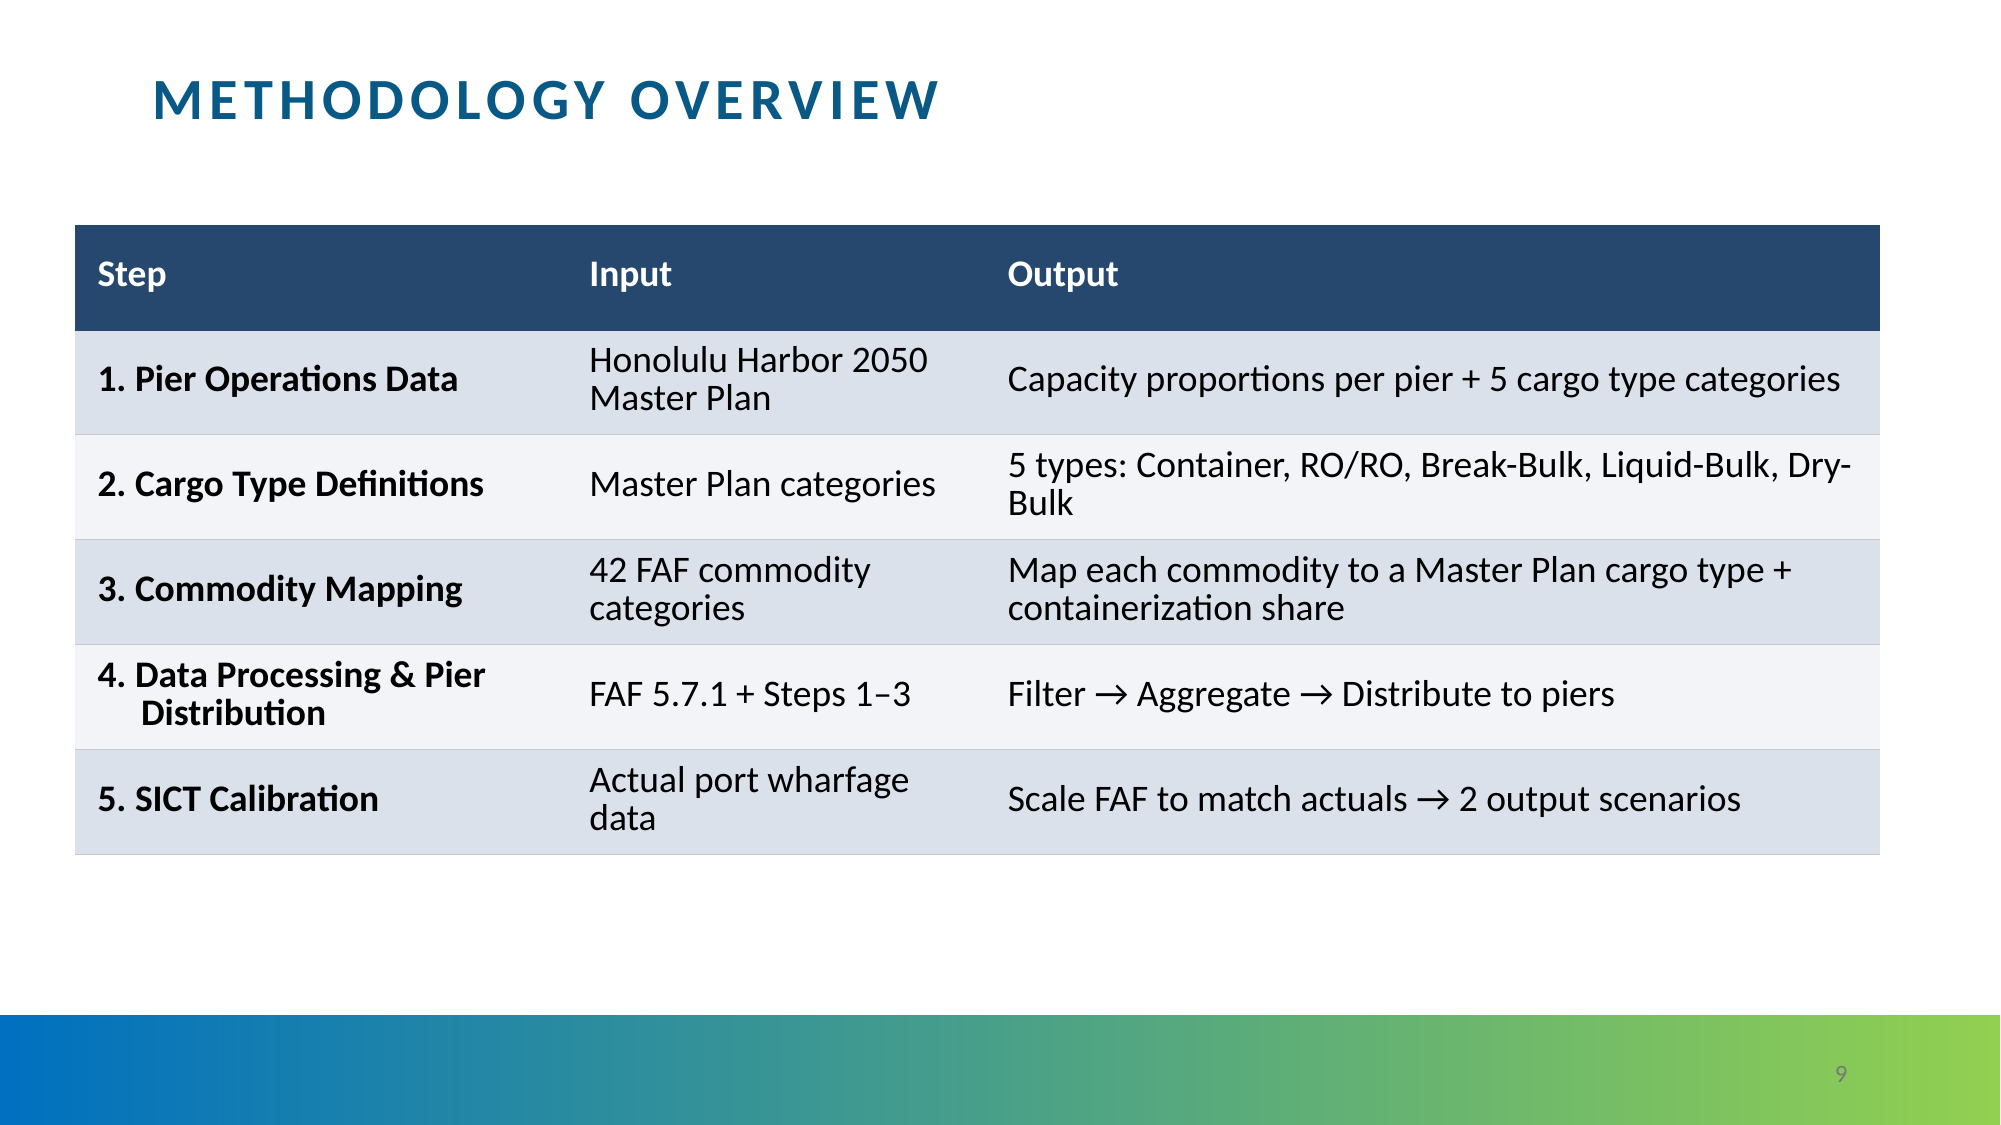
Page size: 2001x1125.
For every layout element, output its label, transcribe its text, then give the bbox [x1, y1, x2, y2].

table_header Input [567, 225, 985, 329]
table_cell FAF 5.7.1 + Steps 1–3 [567, 645, 985, 749]
table_cell Filter → Aggregate → Distribute to piers [985, 645, 1880, 749]
table_cell 2. Cargo Type Definitions [75, 435, 567, 539]
table_cell 4. Data Processing & Pier Distribution [75, 645, 567, 749]
table_cell 3. Commodity Mapping [75, 540, 567, 644]
table_cell 42 FAF commodity categories [567, 540, 985, 644]
table_cell Map each commodity to a Master Plan cargo type + containerization share [985, 540, 1880, 644]
table_cell Scale FAF to match actuals → 2 output scenarios [985, 750, 1880, 854]
table_cell 5 types: Container, RO/RO, Break-Bulk, Liquid-Bulk, Dry-Bulk [985, 435, 1880, 539]
title Methodology Overview [137, 60, 1863, 142]
table_cell Actual port wharfage data [567, 750, 985, 854]
table_cell Capacity proportions per pier + 5 cargo type categories [985, 331, 1880, 434]
table_header Step [75, 225, 567, 329]
table_header Output [985, 225, 1880, 329]
slide_number ‹#› [1412, 1042, 1863, 1103]
table_cell Honolulu Harbor 2050 Master Plan [567, 331, 985, 434]
table_cell Master Plan categories [567, 435, 985, 539]
table_cell 1. Pier Operations Data [75, 331, 567, 434]
table_cell 5. SICT Calibration [75, 750, 567, 854]
